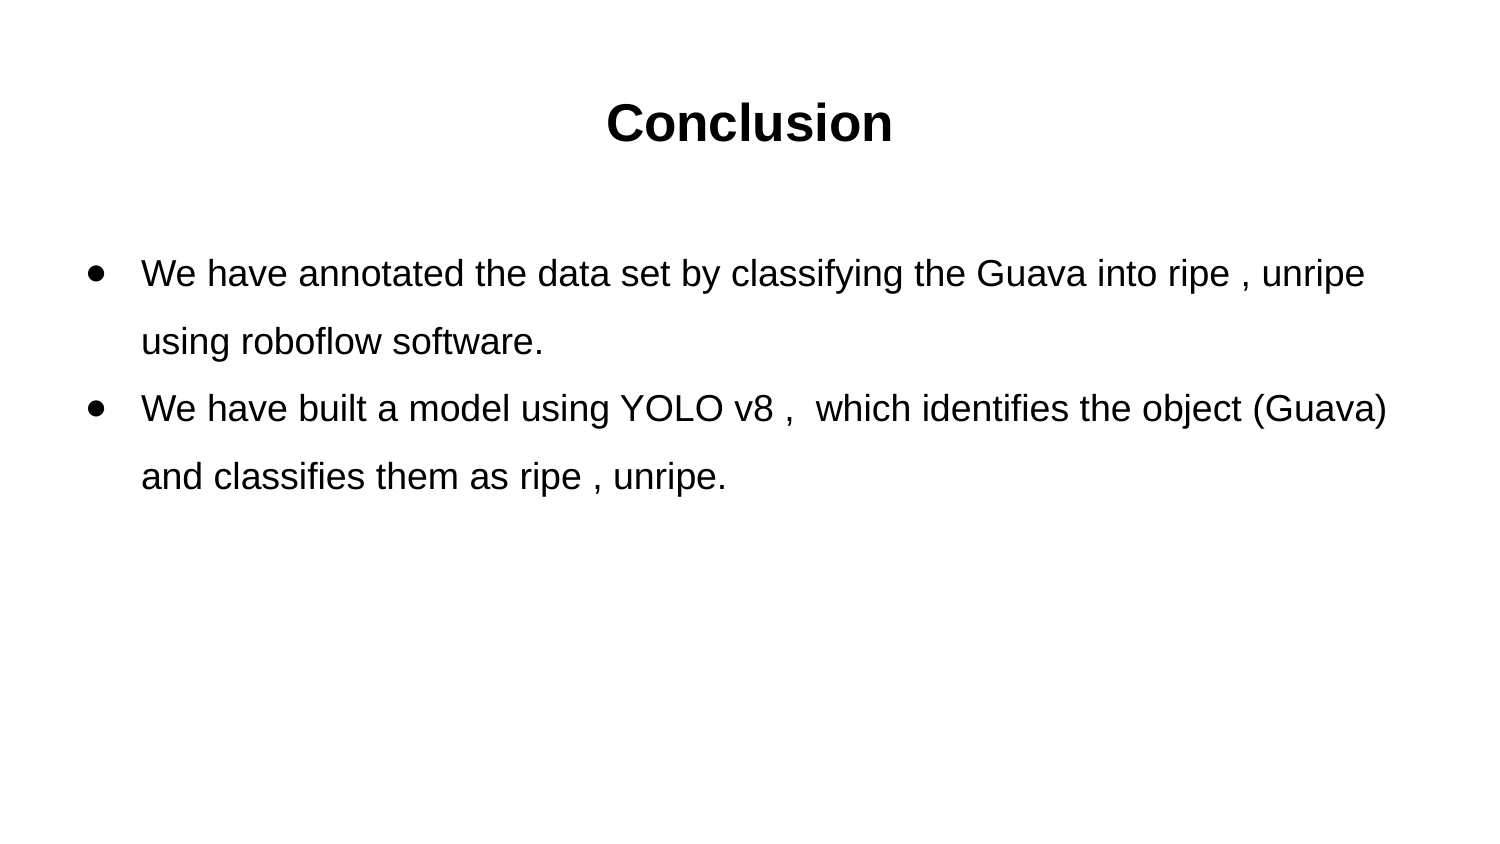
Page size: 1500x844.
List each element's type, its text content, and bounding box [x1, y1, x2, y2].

list We have annotated the data set by classifying the Guava into ripe , unripe using roboflow software. We have built a model using YOLO v8 , which identifies the object (Guava) and classifies them as ripe , unripe. [51, 141, 1449, 703]
title Conclusion [51, 72, 1449, 141]
